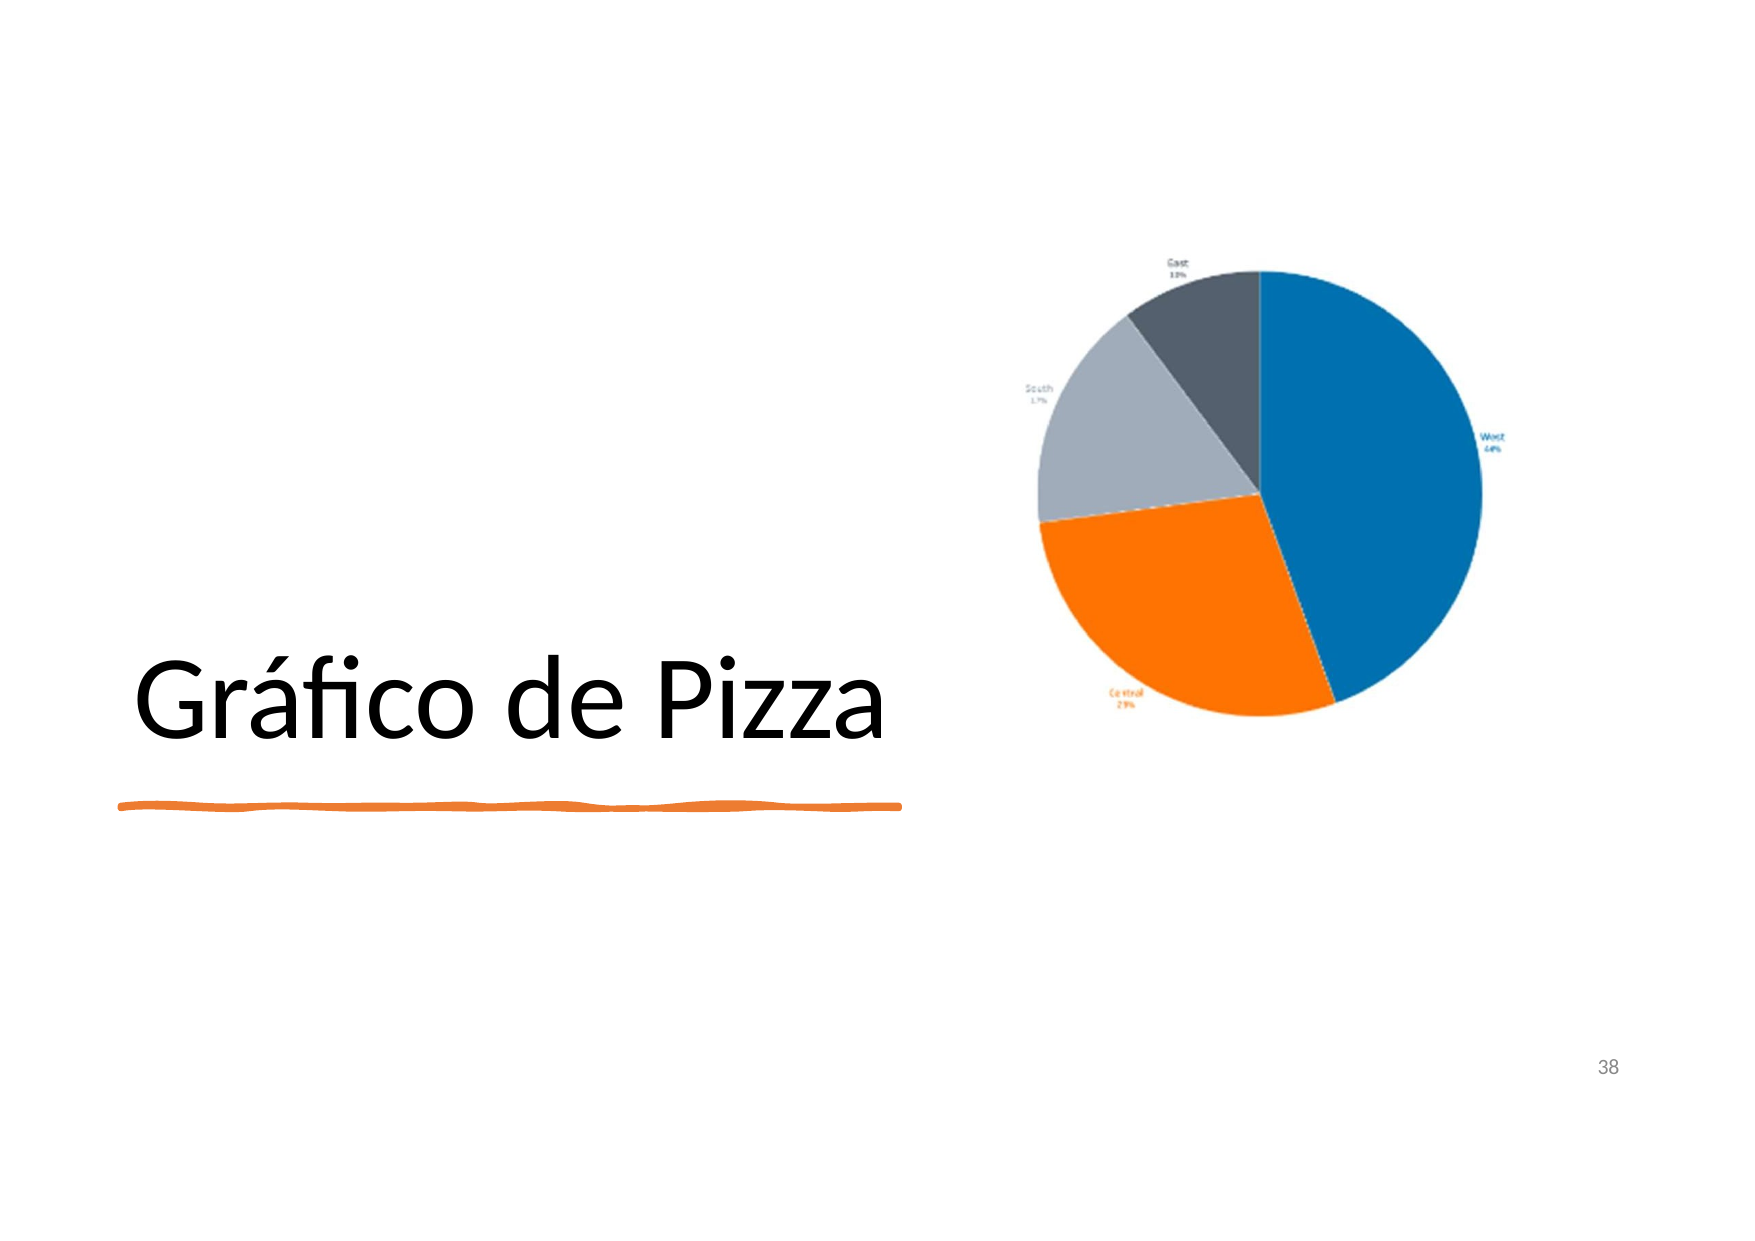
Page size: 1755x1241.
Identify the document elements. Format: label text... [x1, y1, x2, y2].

slide_number 38 [1595, 1056, 1627, 1241]
text_box Gráfico de Pizza [131, 615, 897, 763]
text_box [117, 800, 903, 813]
picture [1021, 254, 1508, 719]
